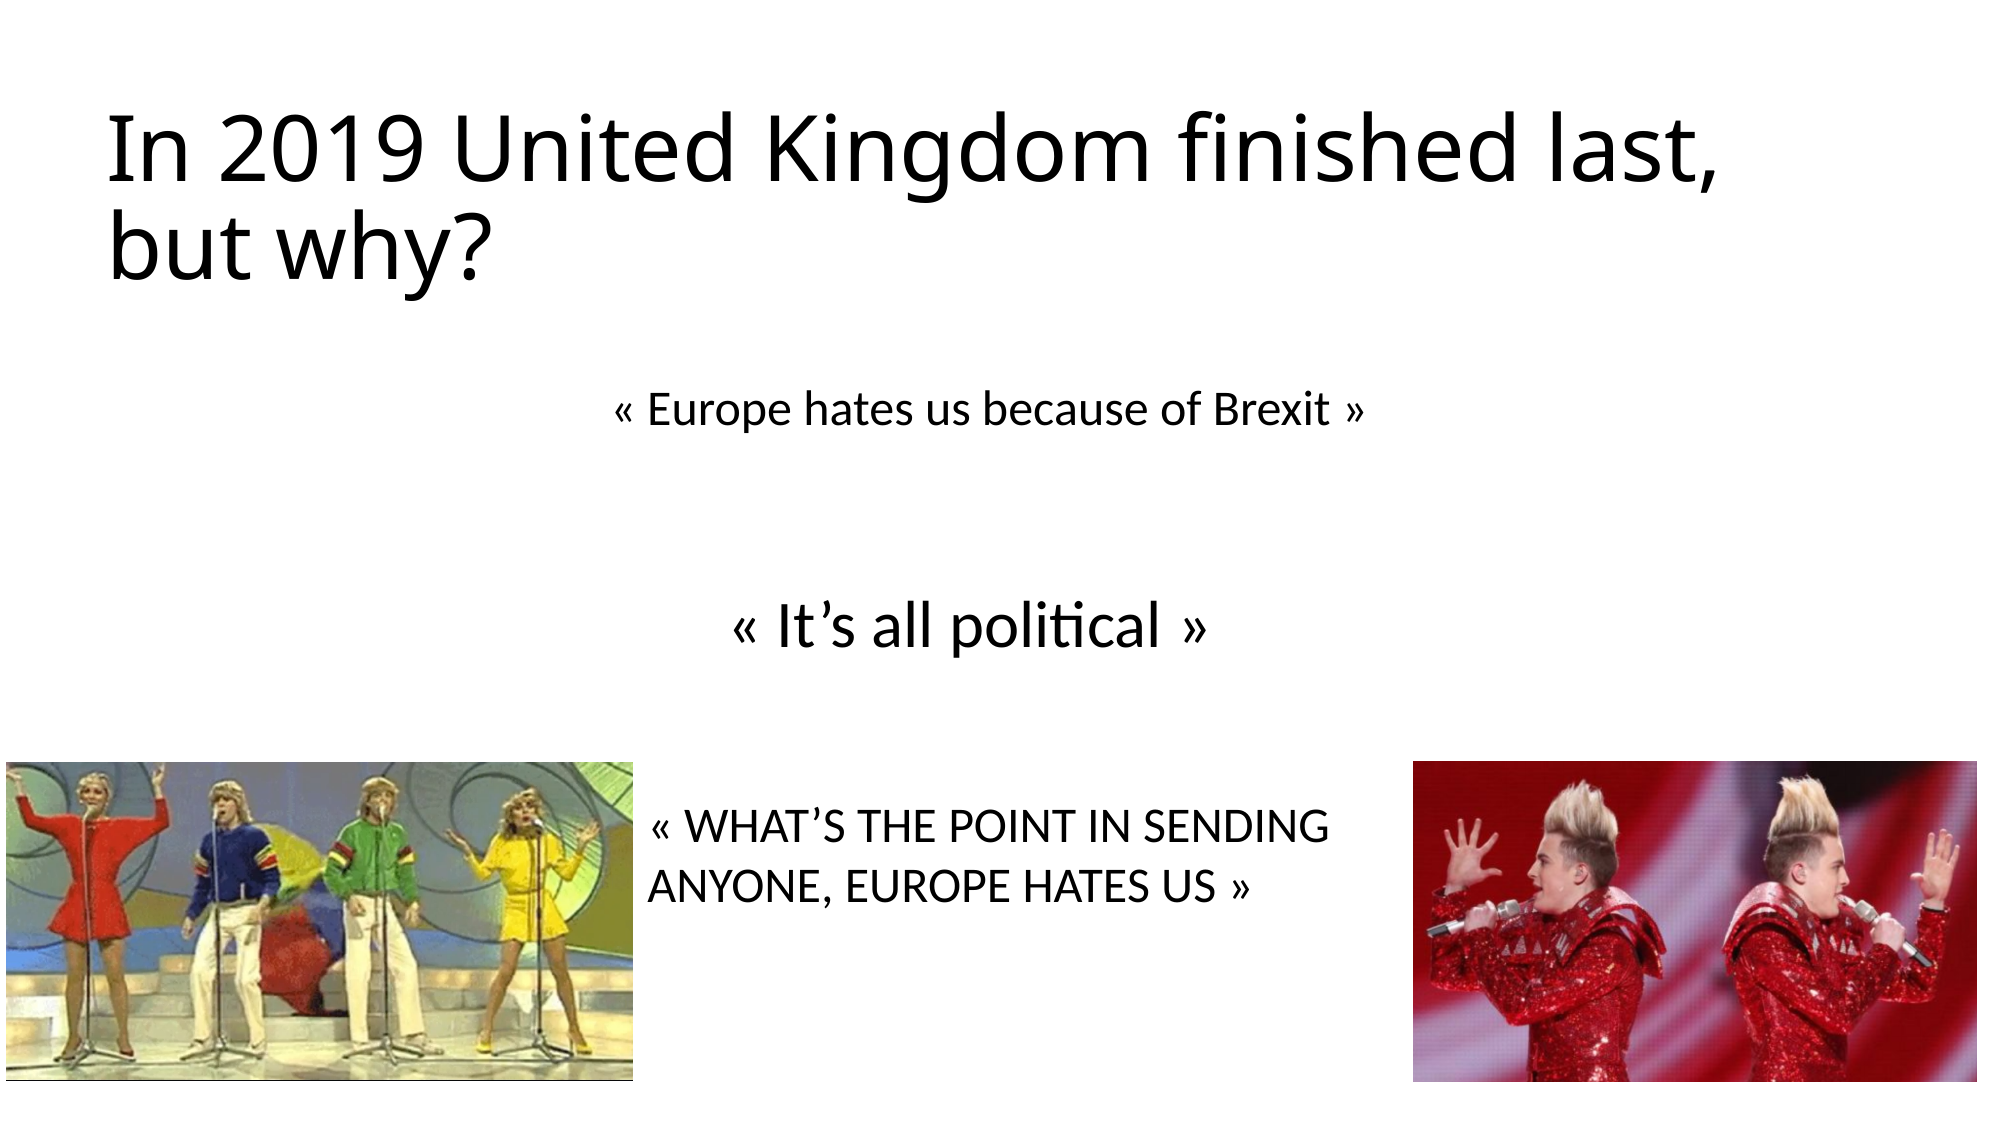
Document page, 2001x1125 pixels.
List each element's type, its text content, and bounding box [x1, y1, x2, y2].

text_box « WHAT’S THE POINT IN SENDING ANYONE, EUROPE HATES US » [633, 785, 1357, 921]
text_box « Europe hates us because of Brexit » [595, 367, 1395, 443]
text_box « It’s all political » [712, 573, 1277, 748]
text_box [5, 762, 633, 1082]
title In 2019 United Kingdom finished last, but why? [91, 92, 1899, 310]
picture [1413, 761, 1977, 1082]
